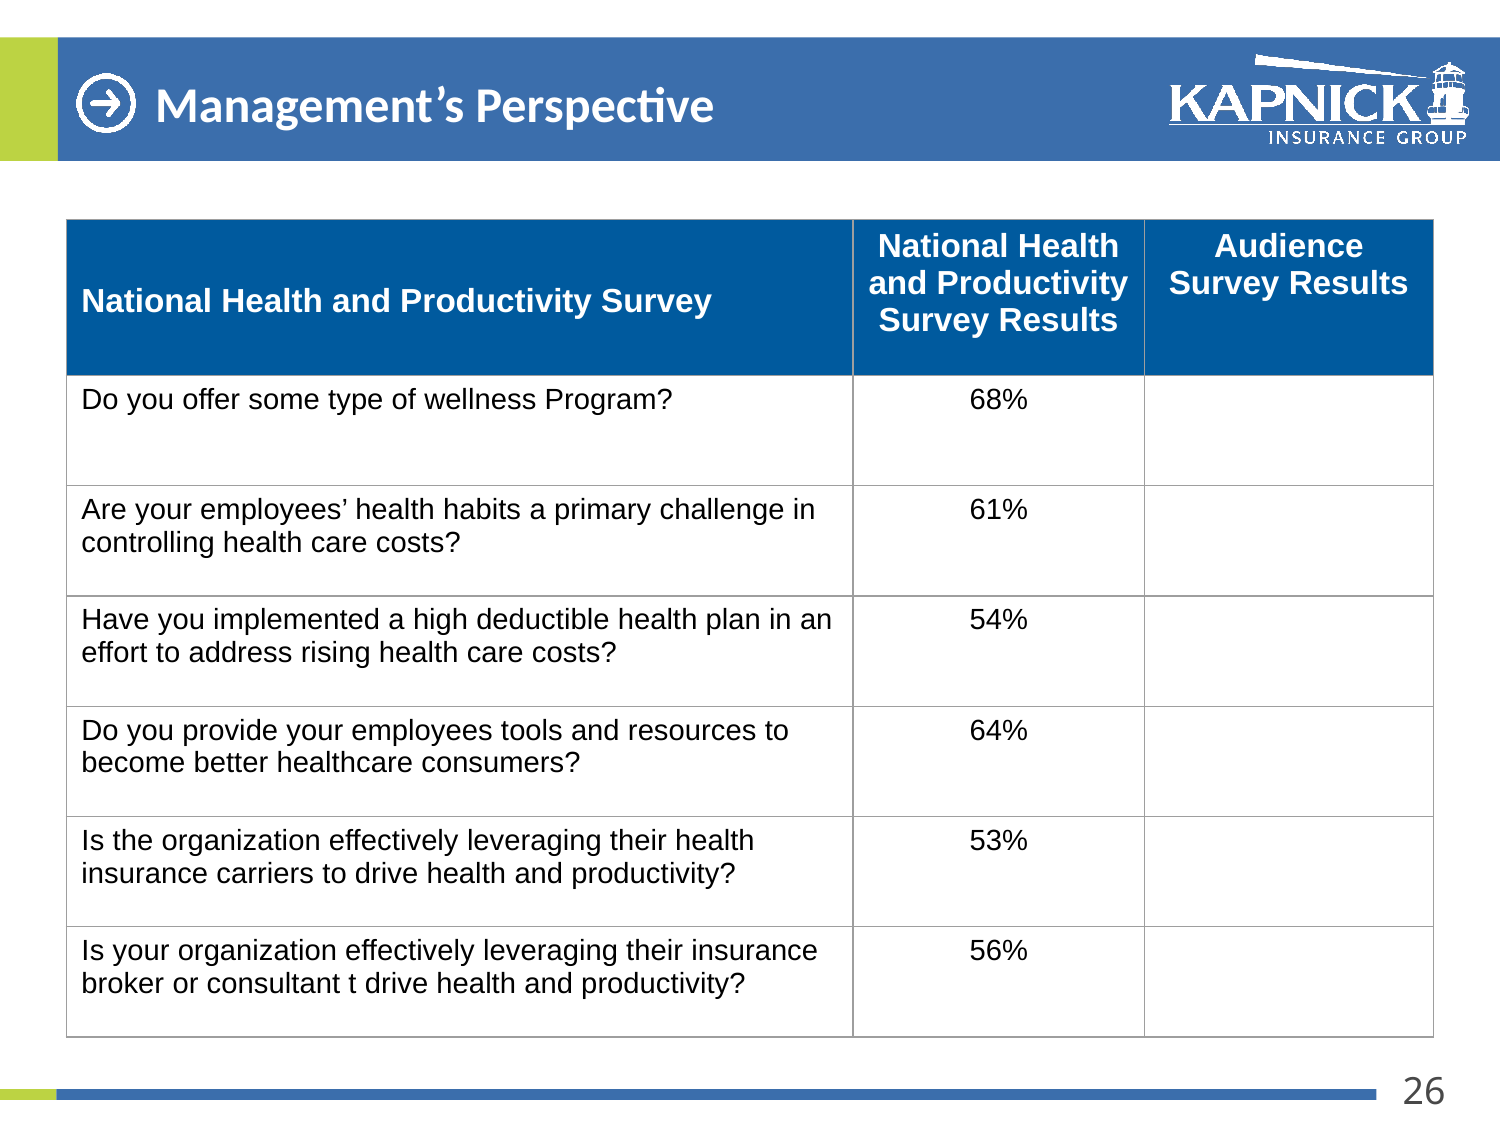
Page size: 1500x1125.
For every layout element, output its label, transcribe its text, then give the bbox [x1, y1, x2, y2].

table_cell 68% [854, 376, 1144, 485]
table_cell [1145, 817, 1433, 926]
table_cell 54% [854, 597, 1144, 706]
table_header Audience Survey Results [1145, 220, 1433, 375]
table_cell Do you provide your employees tools and resources to become better healthcare consumers? [67, 707, 852, 816]
table_cell [1145, 376, 1433, 485]
table_cell 56% [854, 927, 1144, 1036]
table_cell [1145, 927, 1433, 1036]
table_cell Have you implemented a high deductible health plan in an effort to address rising health care costs? [67, 597, 852, 706]
table_header National Health and Productivity Survey [67, 220, 852, 375]
table_cell Is your organization effectively leveraging their insurance broker or consultant t drive health and productivity? [67, 927, 852, 1036]
picture [76, 73, 136, 133]
table_cell [1145, 486, 1433, 595]
table_cell 64% [854, 707, 1144, 816]
title Management’s Perspective [140, 71, 1030, 154]
table_cell 53% [854, 817, 1144, 926]
table_cell Are your employees’ health habits a primary challenge in controlling health care costs? [67, 486, 852, 595]
table_header National Health and Productivity Survey Results [854, 220, 1144, 375]
table_cell [1145, 707, 1433, 816]
table_cell 61% [854, 486, 1144, 595]
table_cell Is the organization effectively leveraging their health insurance carriers to drive health and productivity? [67, 817, 852, 926]
table_cell Do you offer some type of wellness Program? [67, 376, 852, 485]
picture [1169, 54, 1469, 144]
table_cell [1145, 597, 1433, 706]
